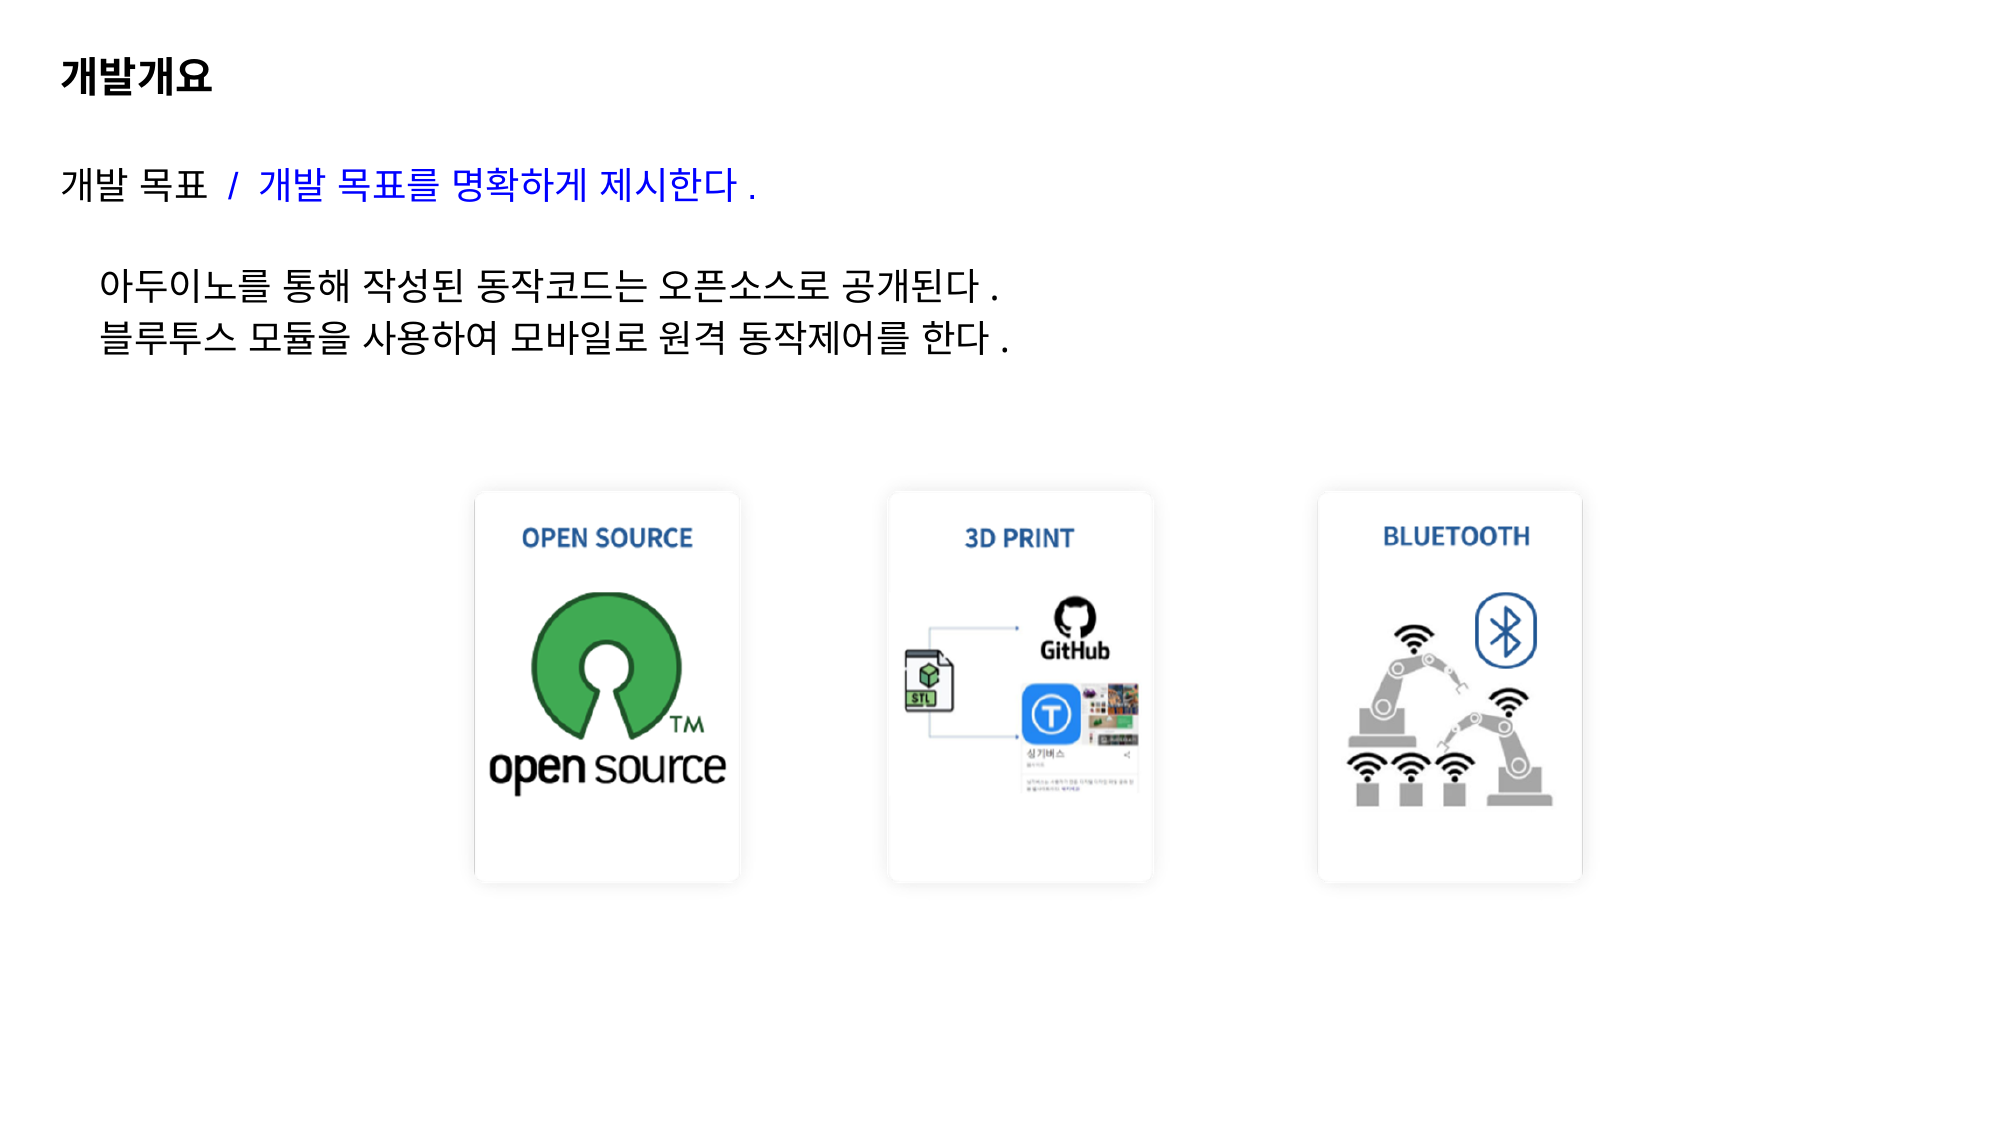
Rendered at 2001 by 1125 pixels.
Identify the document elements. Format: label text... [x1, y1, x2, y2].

picture [342, 296, 1715, 1078]
text_box 개발개요 [45, 43, 497, 109]
text_box 아두이노를 통해 작성된 동작코드는 오픈소스로 공개된다. 블루투스 모듈을 사용하여 모바일로 원격 동작제어를 한다. [85, 241, 1907, 410]
text_box 개발 목표 / 개발 목표를 명확하게 제시한다. [45, 127, 1045, 215]
